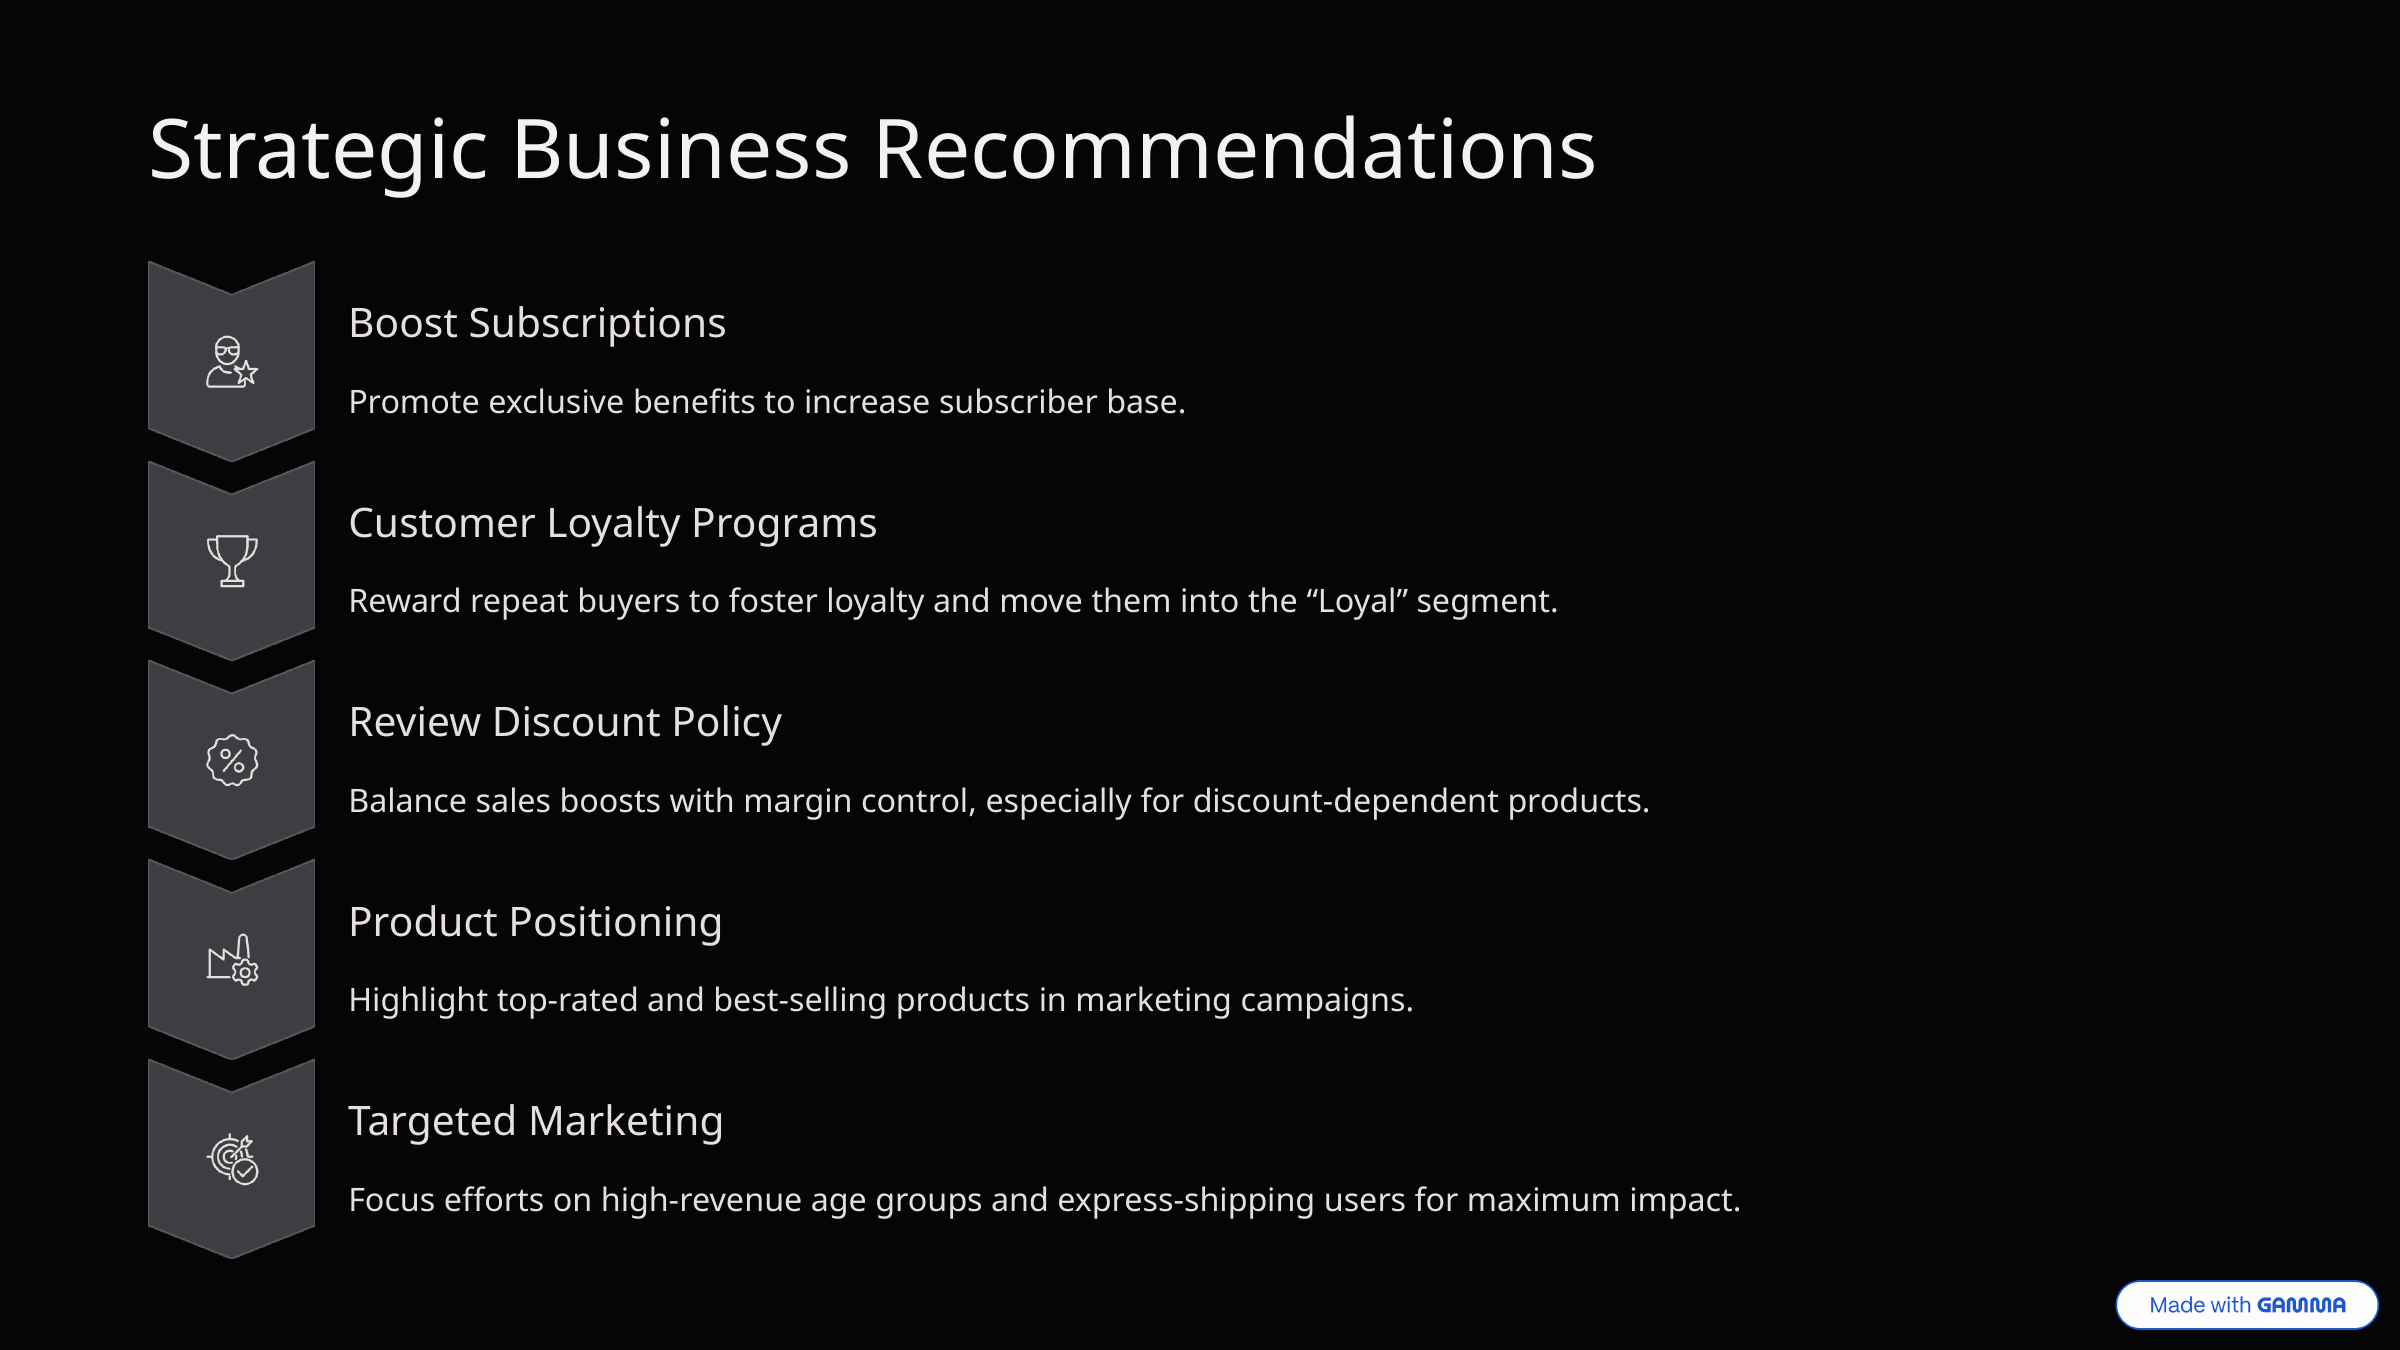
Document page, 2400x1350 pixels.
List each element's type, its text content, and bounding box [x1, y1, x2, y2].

text_box Product Positioning [348, 893, 764, 946]
text_box Reward repeat buyers to foster loyalty and move them into the “Loyal” segment. [348, 566, 2252, 620]
text_box Promote exclusive benefits to increase subscriber base. [348, 366, 2252, 420]
text_box Customer Loyalty Programs [348, 494, 917, 547]
picture [148, 261, 315, 1259]
picture [2106, 1271, 2389, 1339]
text_box Strategic Business Recommendations [148, 91, 1706, 196]
text_box Targeted Marketing [348, 1092, 764, 1145]
text_box Balance sales boosts with margin control, especially for discount-dependent products. [348, 765, 2252, 819]
text_box Review Discount Policy [348, 693, 810, 746]
text_box Highlight top-rated and best-selling products in marketing campaigns. [348, 965, 2252, 1019]
text_box Focus efforts on high-revenue age groups and express-shipping users for maximum impact. [348, 1164, 2252, 1218]
text_box Boost Subscriptions [348, 294, 764, 347]
